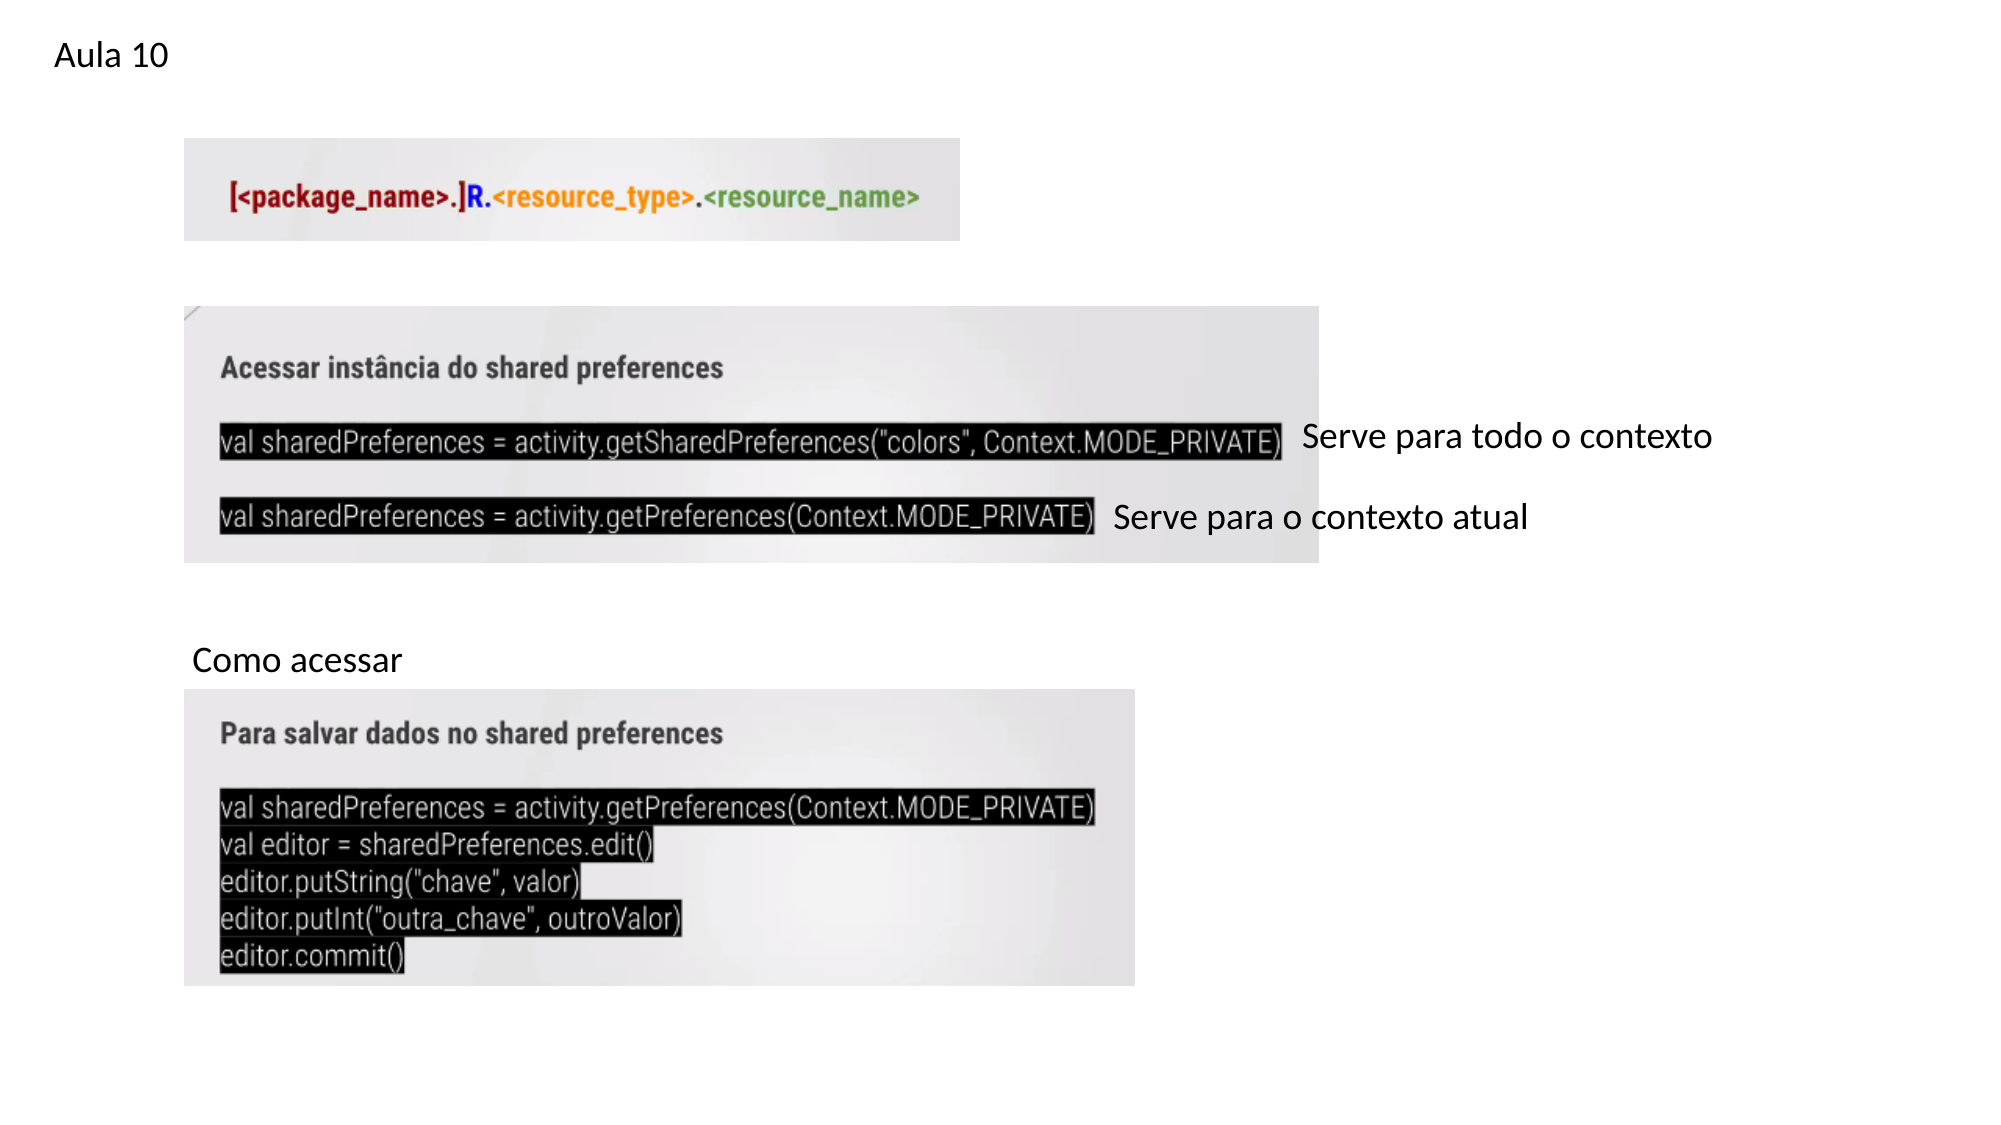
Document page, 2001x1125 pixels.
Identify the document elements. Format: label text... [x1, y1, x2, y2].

text_box Aula 10 [39, 22, 184, 83]
text_box Serve para o contexto atual [1319, 484, 1545, 545]
picture [184, 138, 960, 241]
text_box Como acessar [177, 628, 419, 688]
text_box Serve para todo o contexto [1319, 403, 1729, 464]
picture [184, 689, 1135, 986]
picture [184, 306, 1319, 563]
